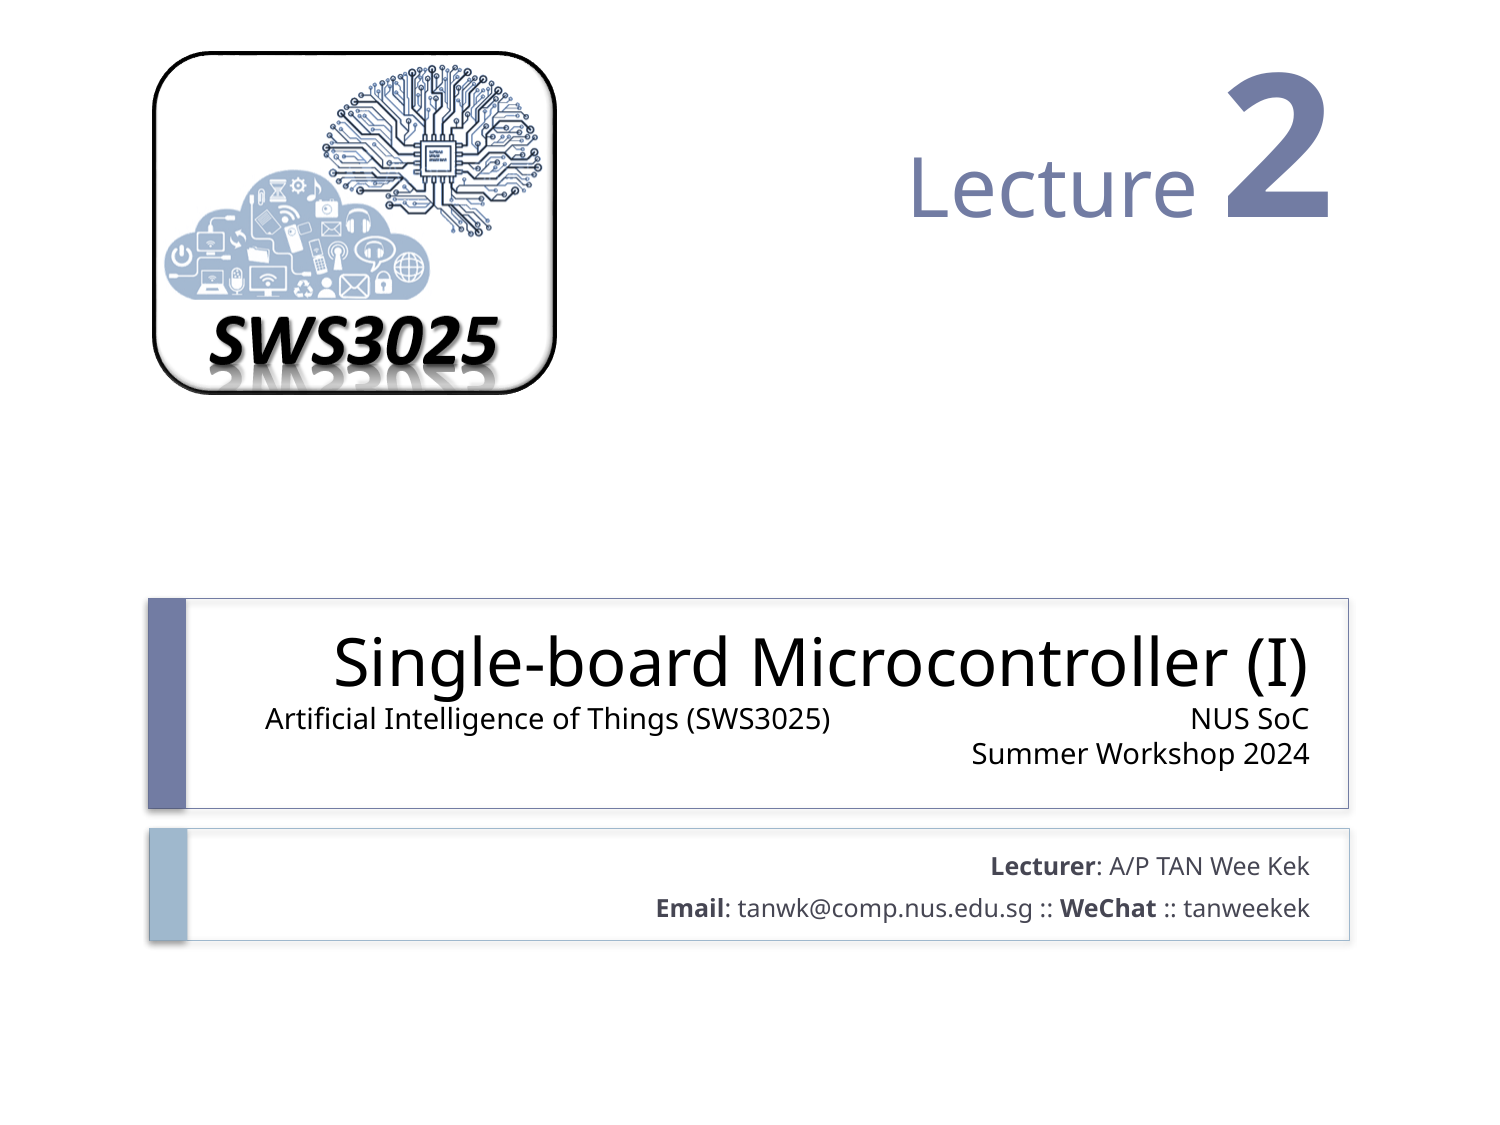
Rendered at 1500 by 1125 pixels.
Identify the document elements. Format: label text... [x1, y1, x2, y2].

title Single-board Microcontroller (I) Artificial Intelligence of Things (SWS3025) NUS SoC Summer Workshop 2024 [187, 612, 1325, 800]
picture [149, 49, 560, 397]
text_box Lecture 2 [800, 50, 1350, 225]
subtitle Lecturer: A/P TAN Wee Kek Email: tanwk@comp.nus.edu.sg :: WeChat :: tanweekek [200, 843, 1325, 931]
